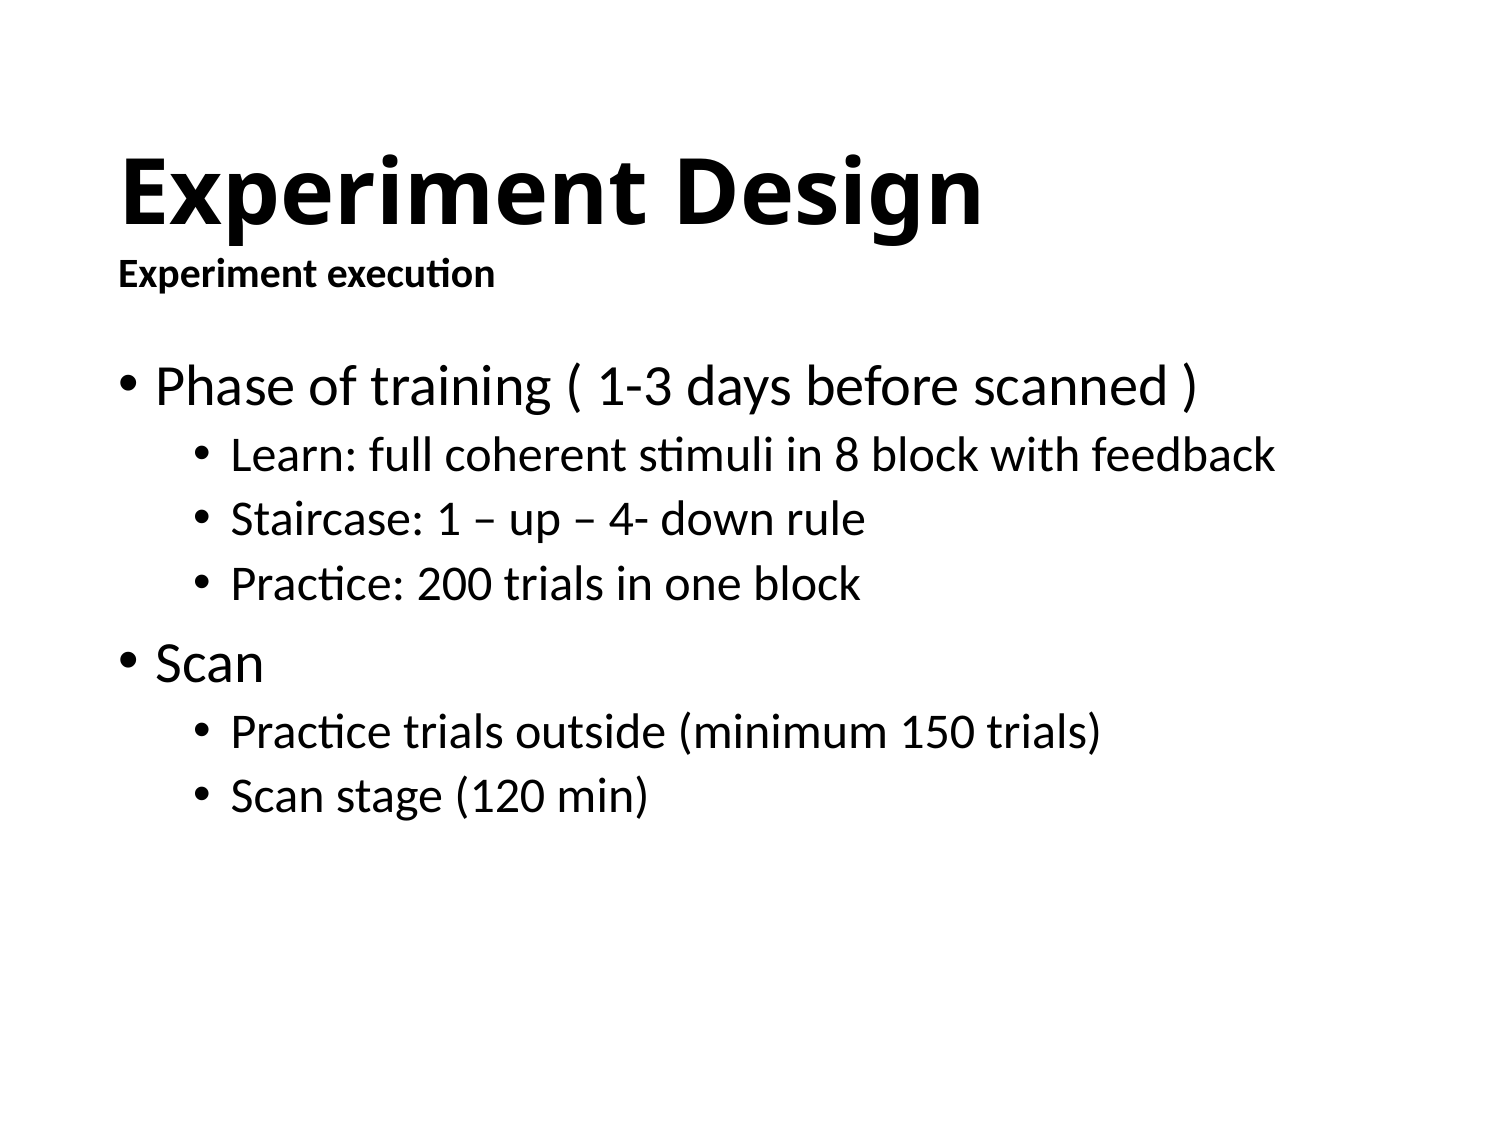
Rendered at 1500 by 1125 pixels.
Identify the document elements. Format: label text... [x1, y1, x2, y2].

title Experiment Design [103, 85, 1397, 244]
list Phase of training ( 1-3 days before scanned ) Learn: full coherent stimuli in 8 block with feedback Staircase: 1 – up – 4- down rule Practice: 200 trials in one block Scan Practice trials outside (minimum 150 trials) Scan stage (120 min) [103, 347, 1397, 974]
list Experiment execution [103, 244, 1397, 318]
